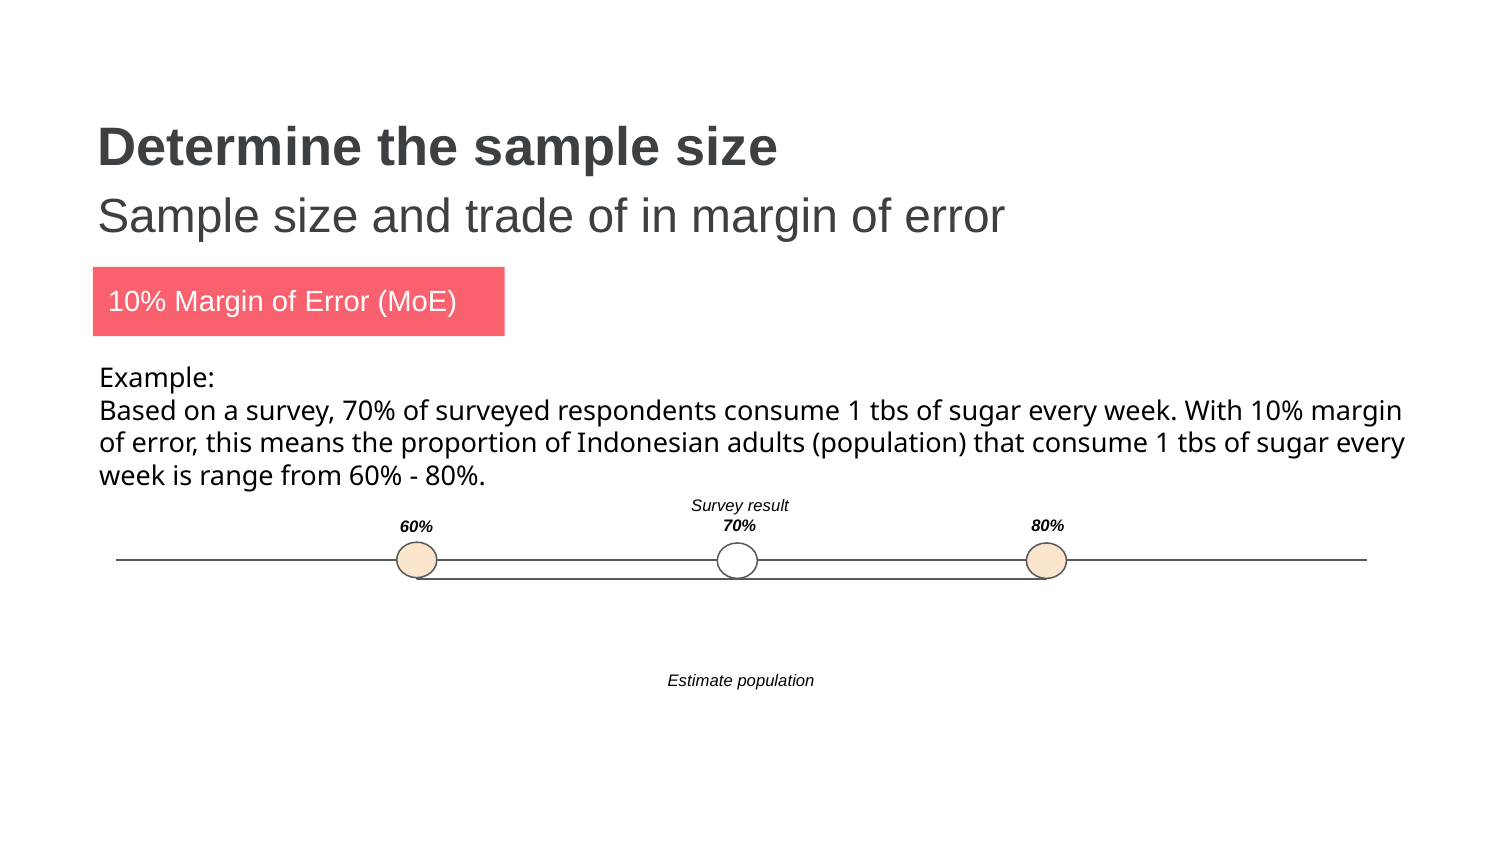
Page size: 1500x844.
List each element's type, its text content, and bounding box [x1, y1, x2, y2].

text_box 80% [953, 503, 1143, 547]
text_box [1028, 569, 1065, 579]
text_box [737, 542, 758, 559]
text_box Survey result 70% [645, 492, 725, 536]
text_box 60% [321, 503, 512, 547]
text_box Estimate population [737, 658, 836, 702]
text_box Survey result 70% [737, 492, 835, 536]
text_box [737, 569, 755, 578]
text_box Example: Based on a survey, 70% of surveyed respondents consume 1 tbs of sugar every week. With 10% margin of error, this means the proportion of Indonesian adults (population) that consume 1 tbs of sugar every week is range from 60% - 80%. [84, 345, 725, 459]
text_box [399, 569, 434, 578]
list Determine the sample size Sample size and trade of in margin of error [82, 86, 1067, 283]
text_box Example: Based on a survey, 70% of surveyed respondents consume 1 tbs of sugar every week. With 10% margin of error, this means the proportion of Indonesian adults (population) that consume 1 tbs of sugar every week is range from 60% - 80%. [737, 345, 1431, 459]
text_box [1026, 547, 1067, 559]
text_box Estimate population [646, 658, 725, 702]
text_box [717, 546, 725, 559]
text_box 10% Margin of Error (MoE) [92, 266, 505, 337]
text_box [396, 547, 437, 559]
